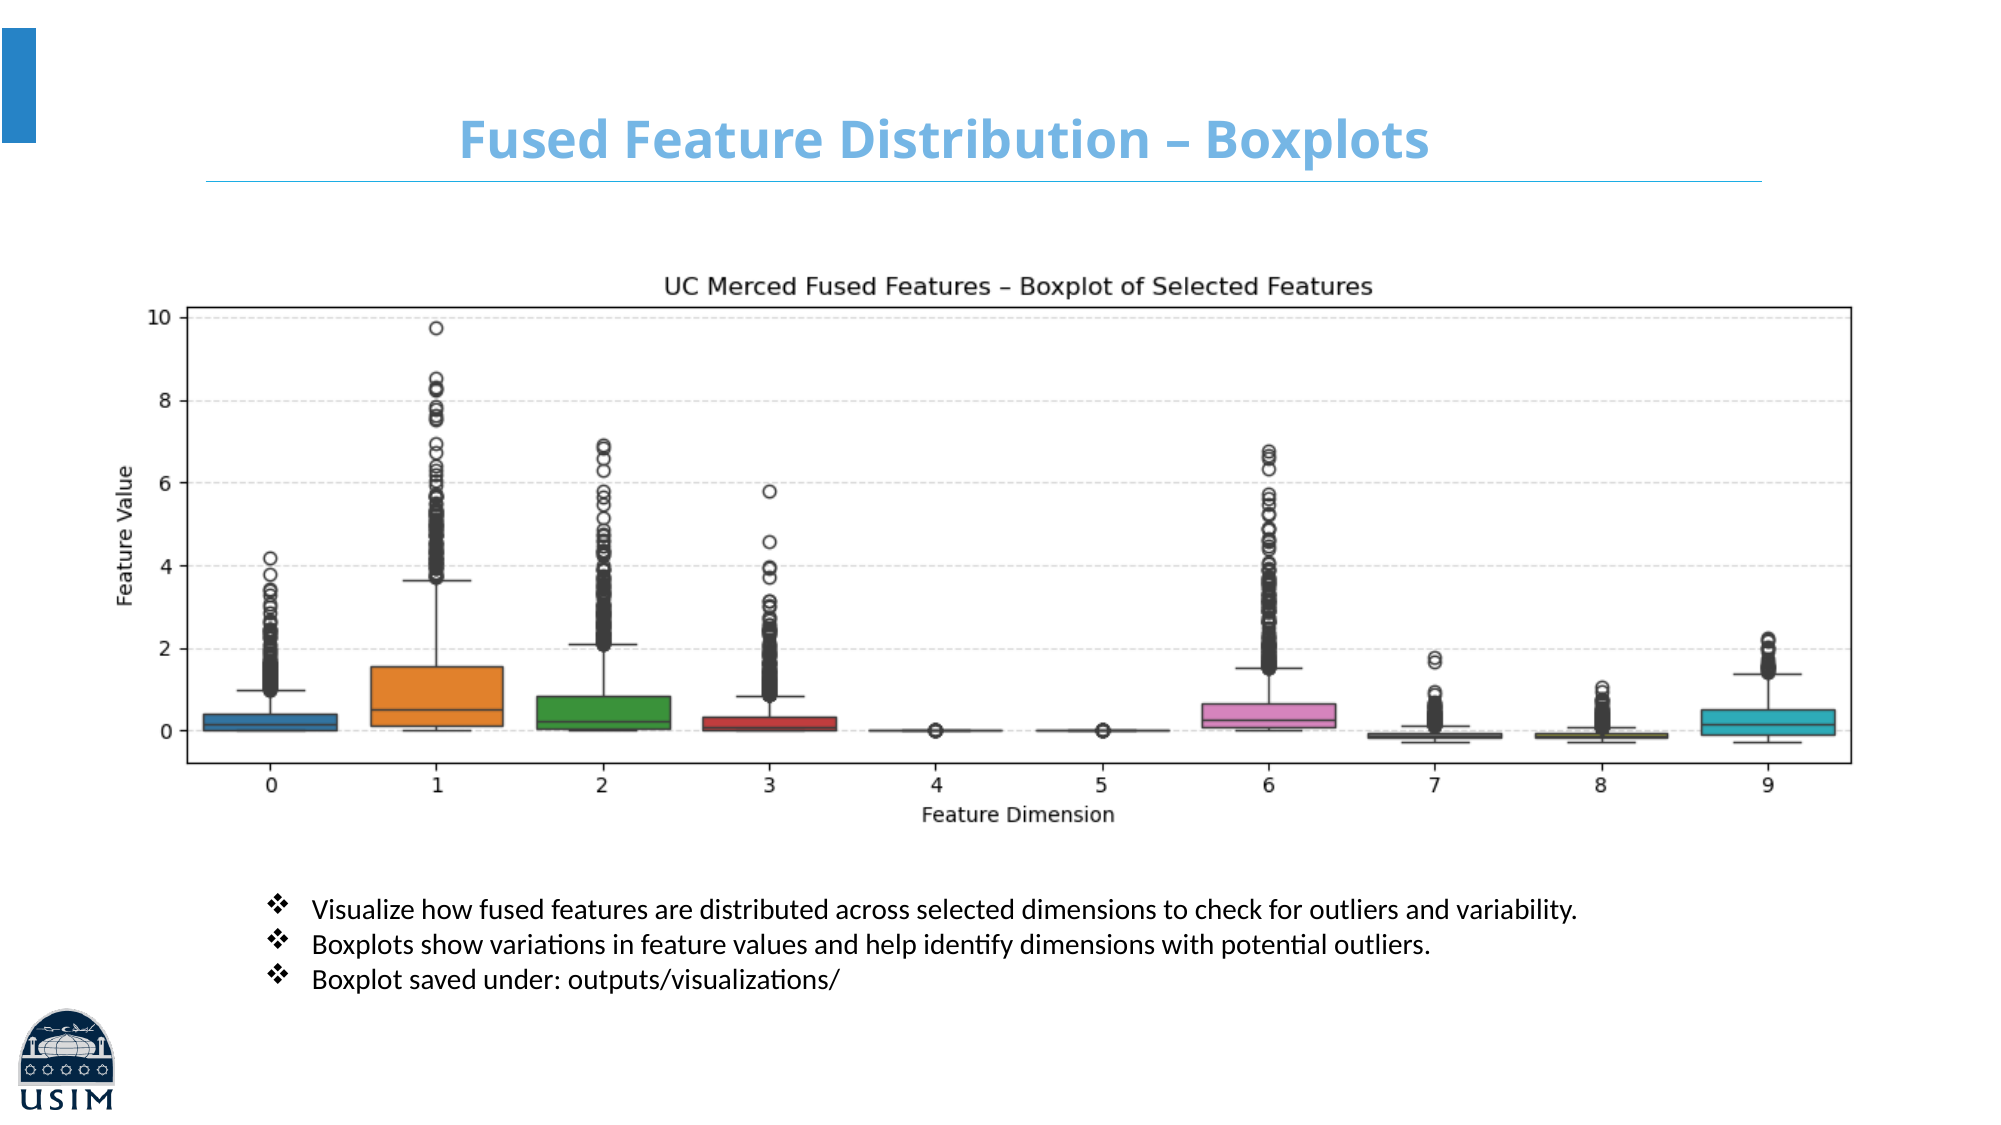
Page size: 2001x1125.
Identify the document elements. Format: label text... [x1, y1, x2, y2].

picture [18, 1007, 115, 1110]
text_box Fused Feature Distribution – Boxplots [395, 82, 1493, 177]
picture [95, 255, 1874, 849]
text_box Visualize how fused features are distributed across selected dimensions to check for outliers and variability. Boxplots show variations in feature values and help identify dimensions with potential outliers. Boxplot saved under: outputs/visualizations/ [250, 882, 1718, 1003]
text_box [0, 24, 40, 147]
